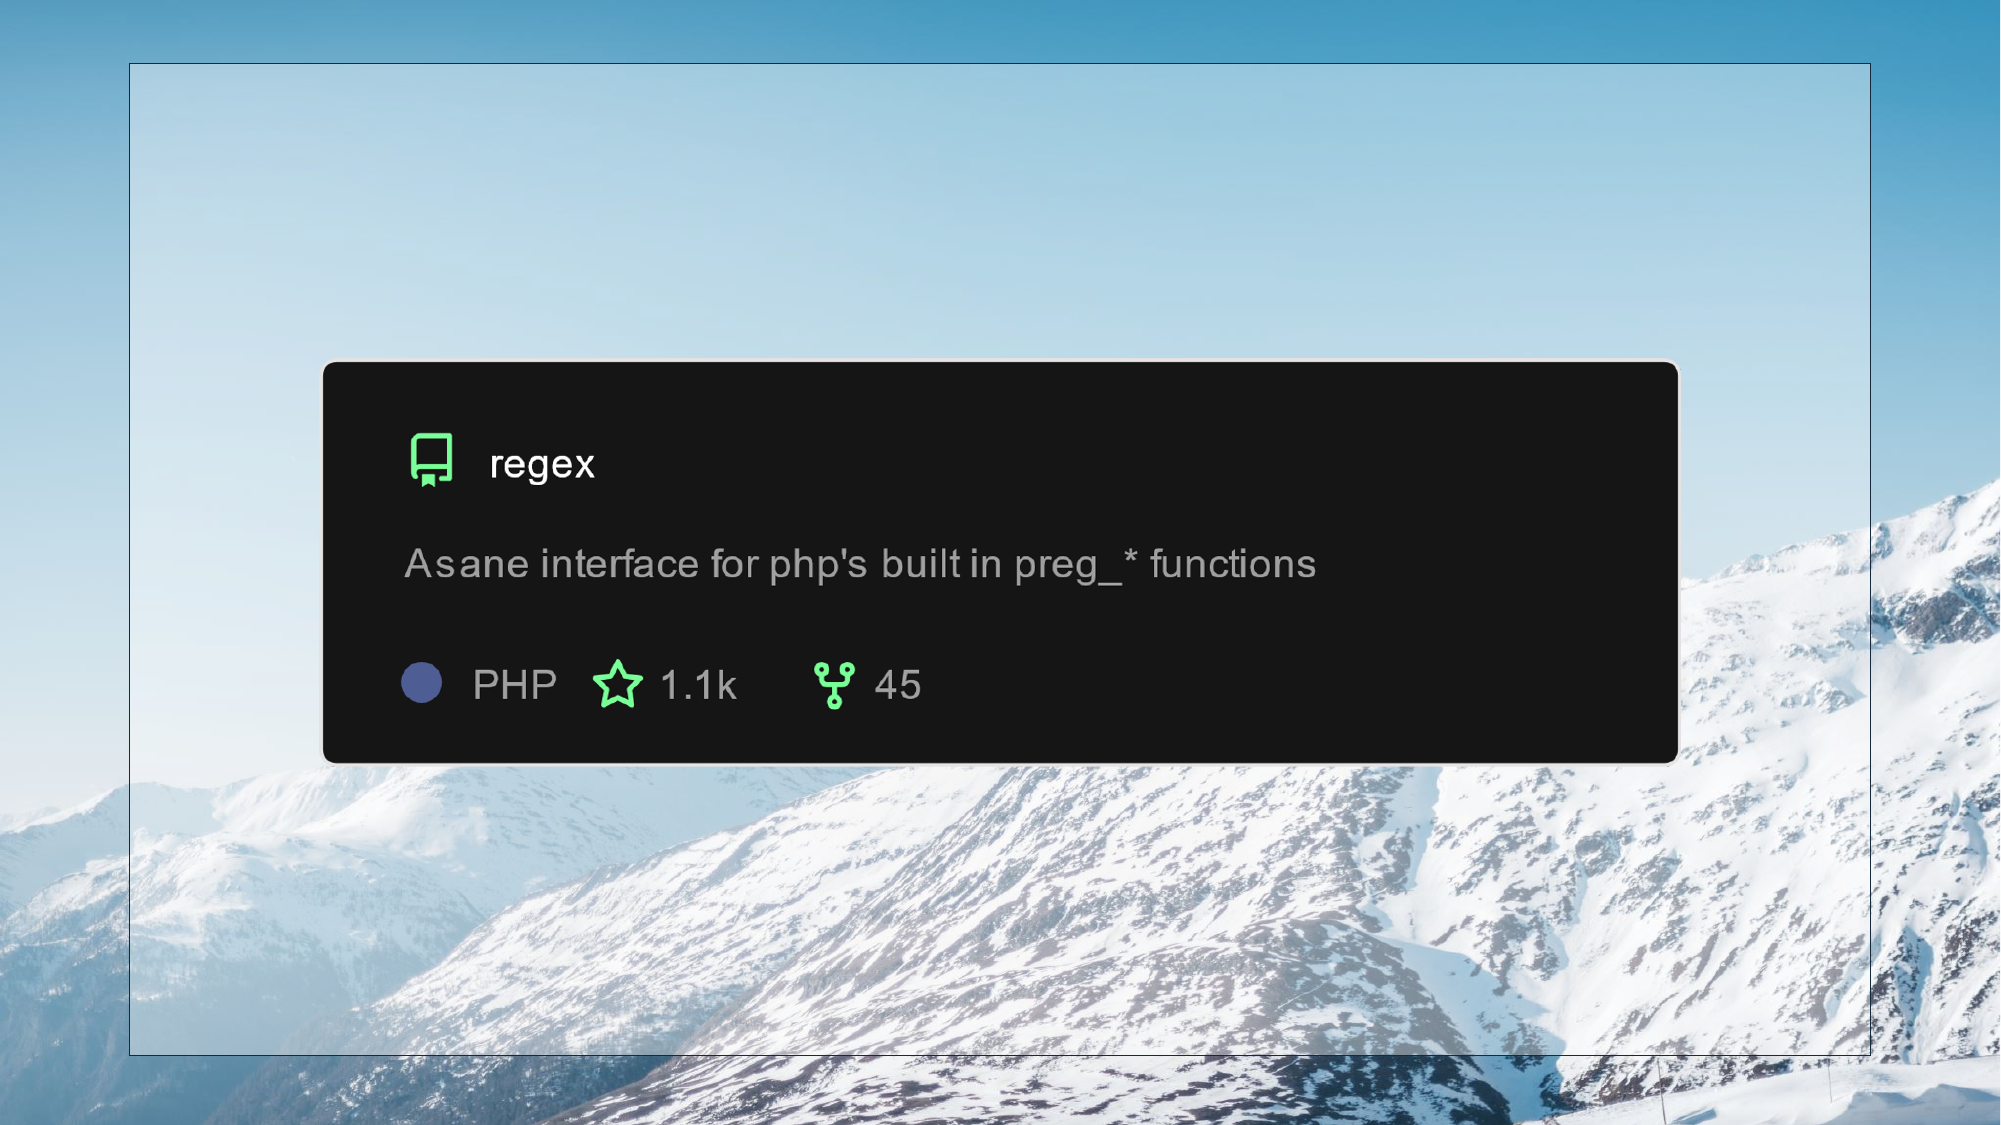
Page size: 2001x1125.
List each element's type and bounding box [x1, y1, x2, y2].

subtitle [129, 63, 1871, 1056]
picture [0, 0, 2001, 1125]
